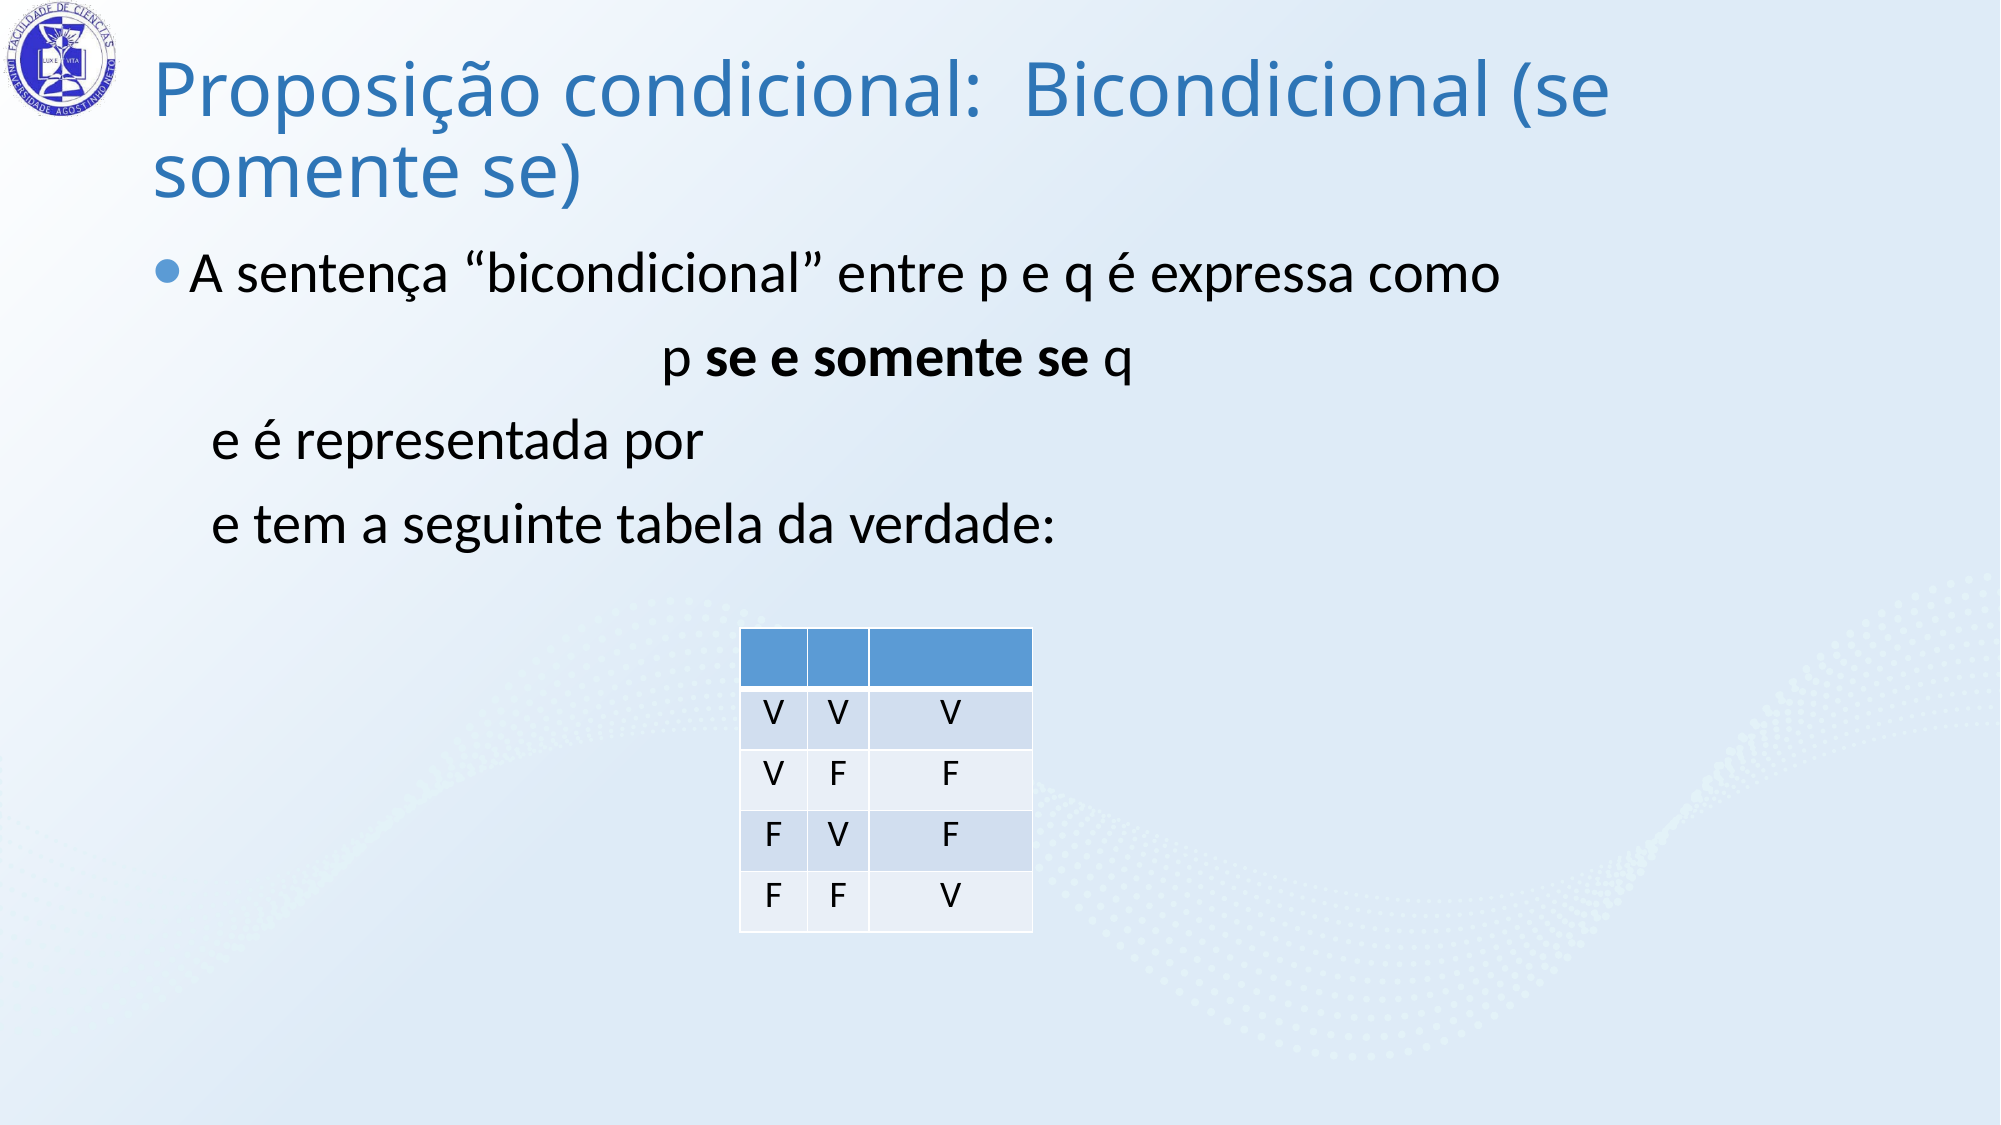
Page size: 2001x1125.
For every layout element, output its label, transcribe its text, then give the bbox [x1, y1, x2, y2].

picture [0, 0, 138, 120]
title Proposição condicional: Bicondicional (se somente se) [137, 59, 1863, 207]
